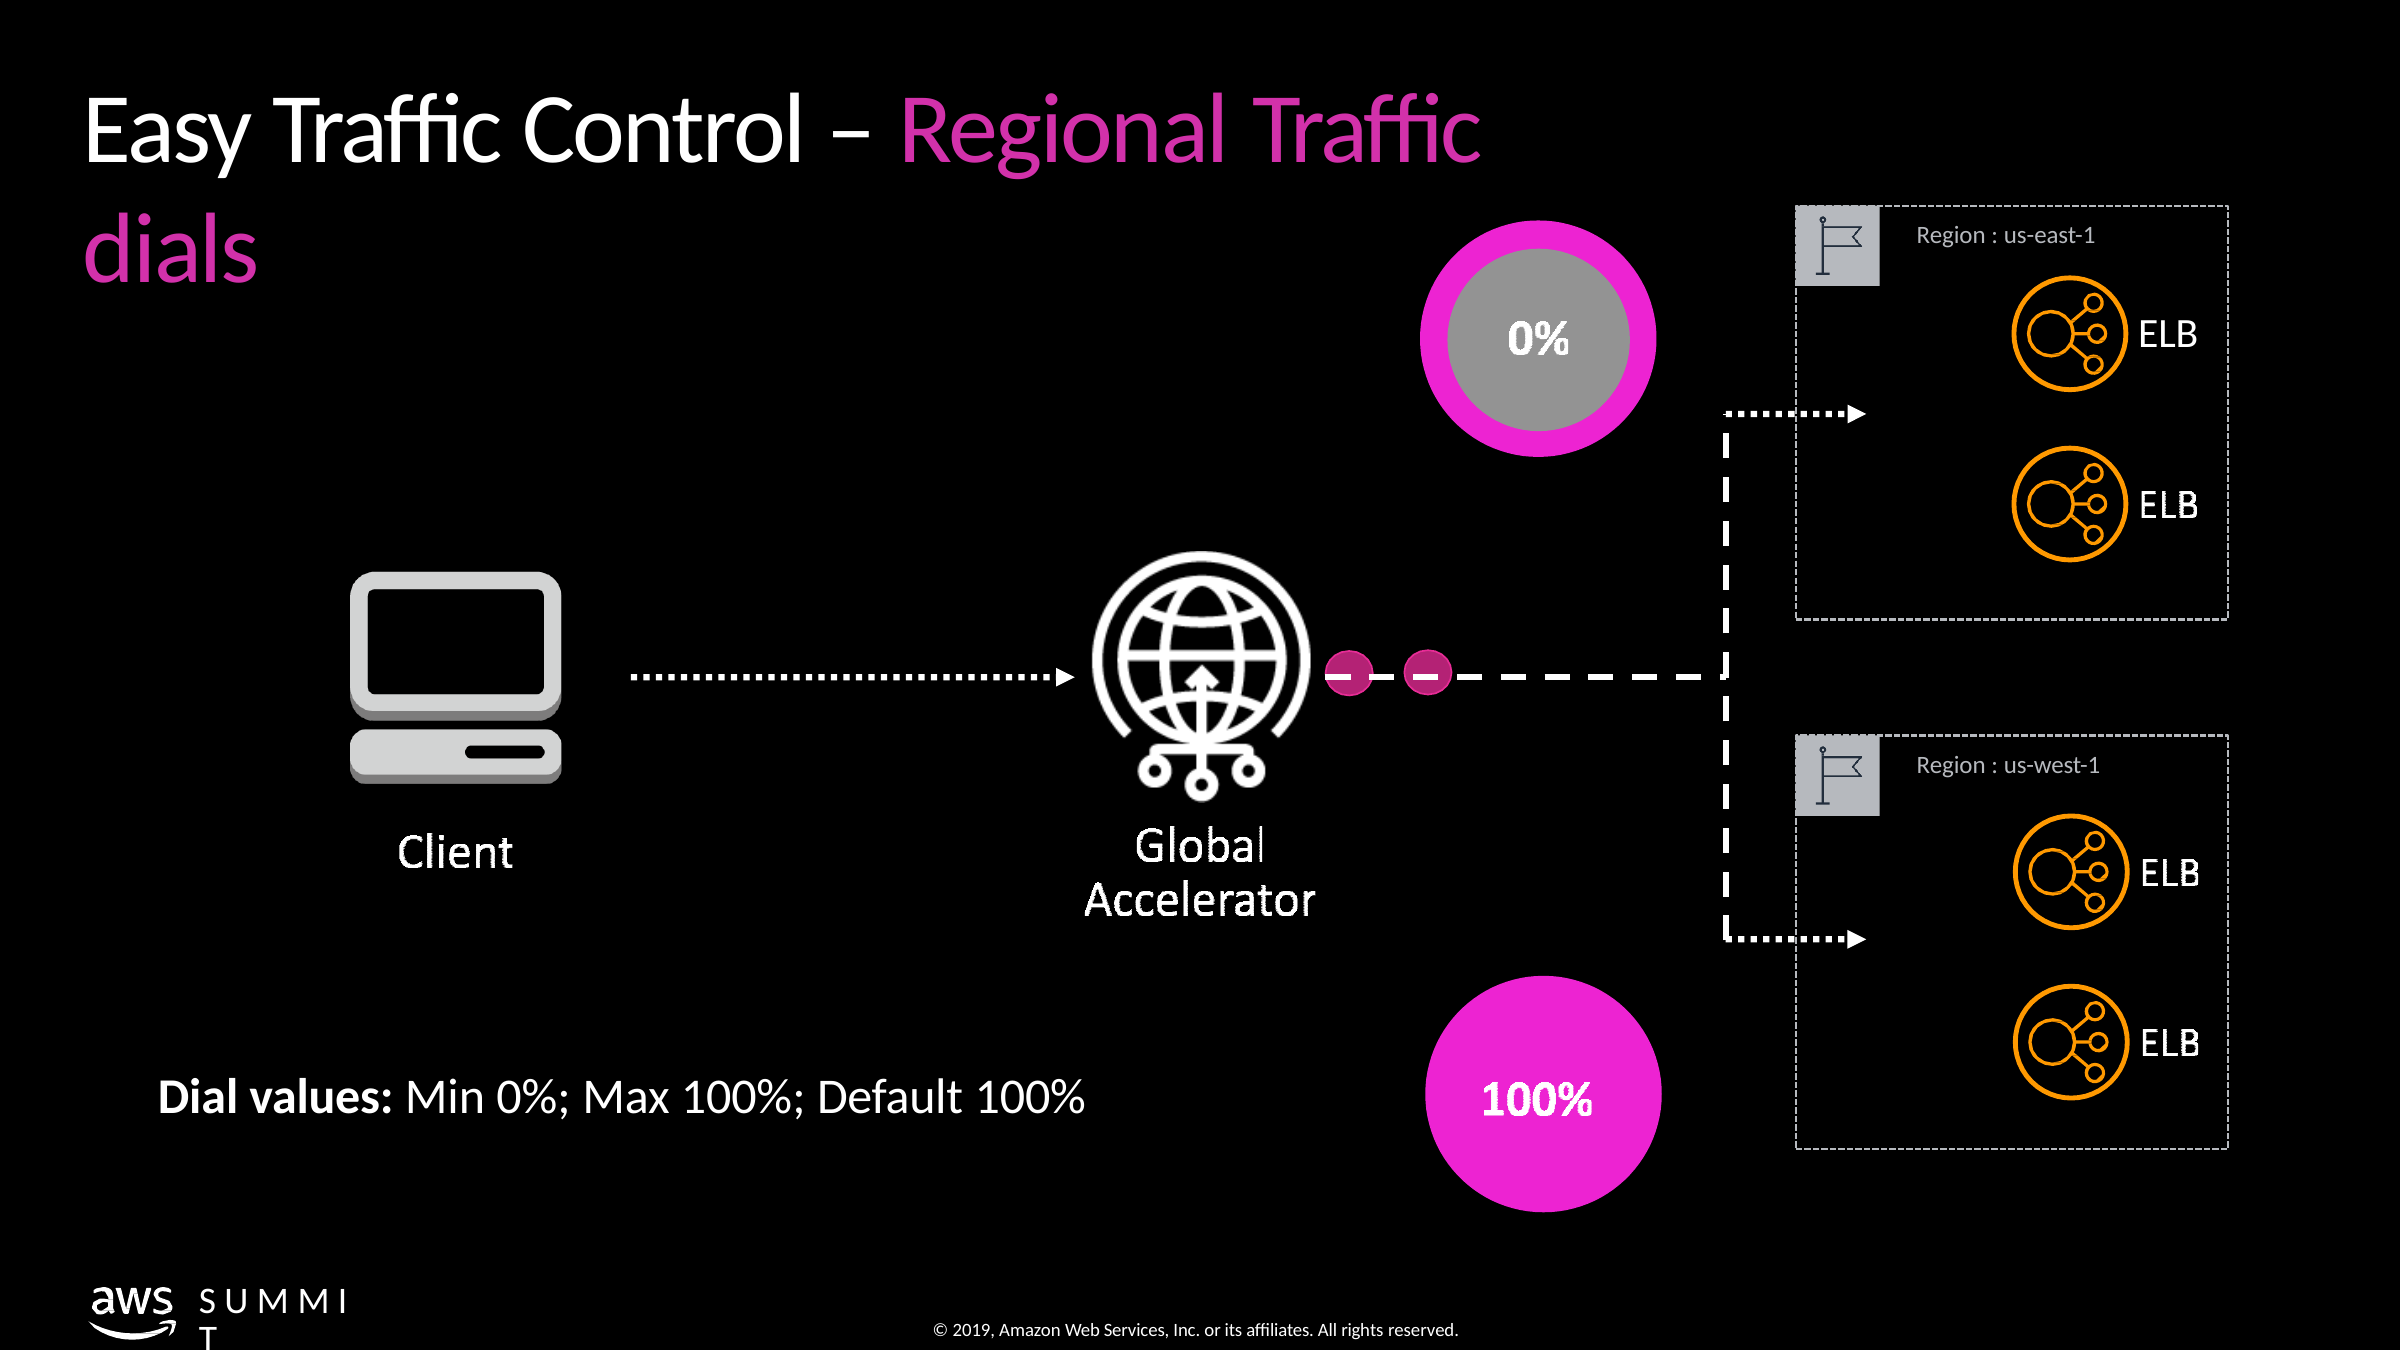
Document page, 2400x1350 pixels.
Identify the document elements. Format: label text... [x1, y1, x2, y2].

text_box [399, 833, 513, 868]
text_box [349, 571, 562, 784]
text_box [1074, 204, 2230, 733]
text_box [1425, 1110, 1663, 1213]
text_box Dial values: Min 0%; Max 100%; Default 100% [155, 1061, 1093, 1124]
slide_number S U M M I T [196, 1283, 366, 1350]
title Easy Traffic Control – Regional Traffic dials [80, 60, 1669, 303]
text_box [1794, 734, 2230, 1151]
footer © 2019, Amazon Web Services, Inc. or its affiliates. All rights reserved. [930, 1319, 1470, 1350]
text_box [630, 275, 2199, 1101]
